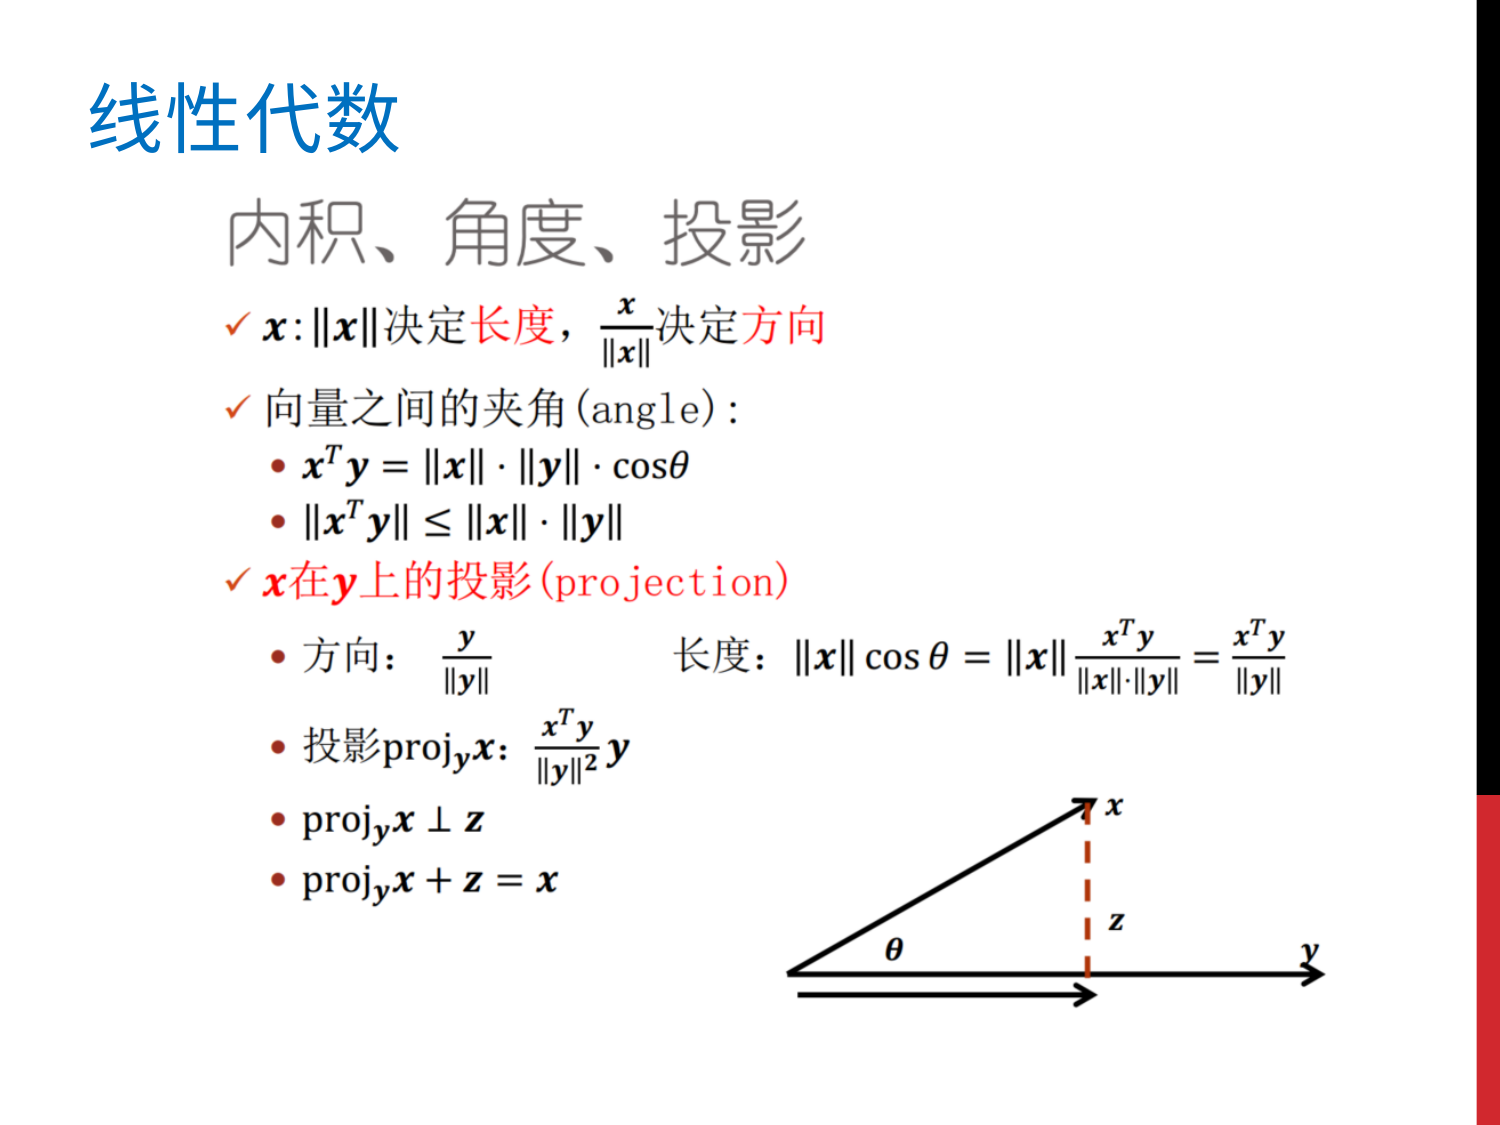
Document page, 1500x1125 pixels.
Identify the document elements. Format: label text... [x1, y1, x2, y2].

picture [204, 179, 1334, 1018]
text_box 线性代数 [71, 63, 1488, 239]
